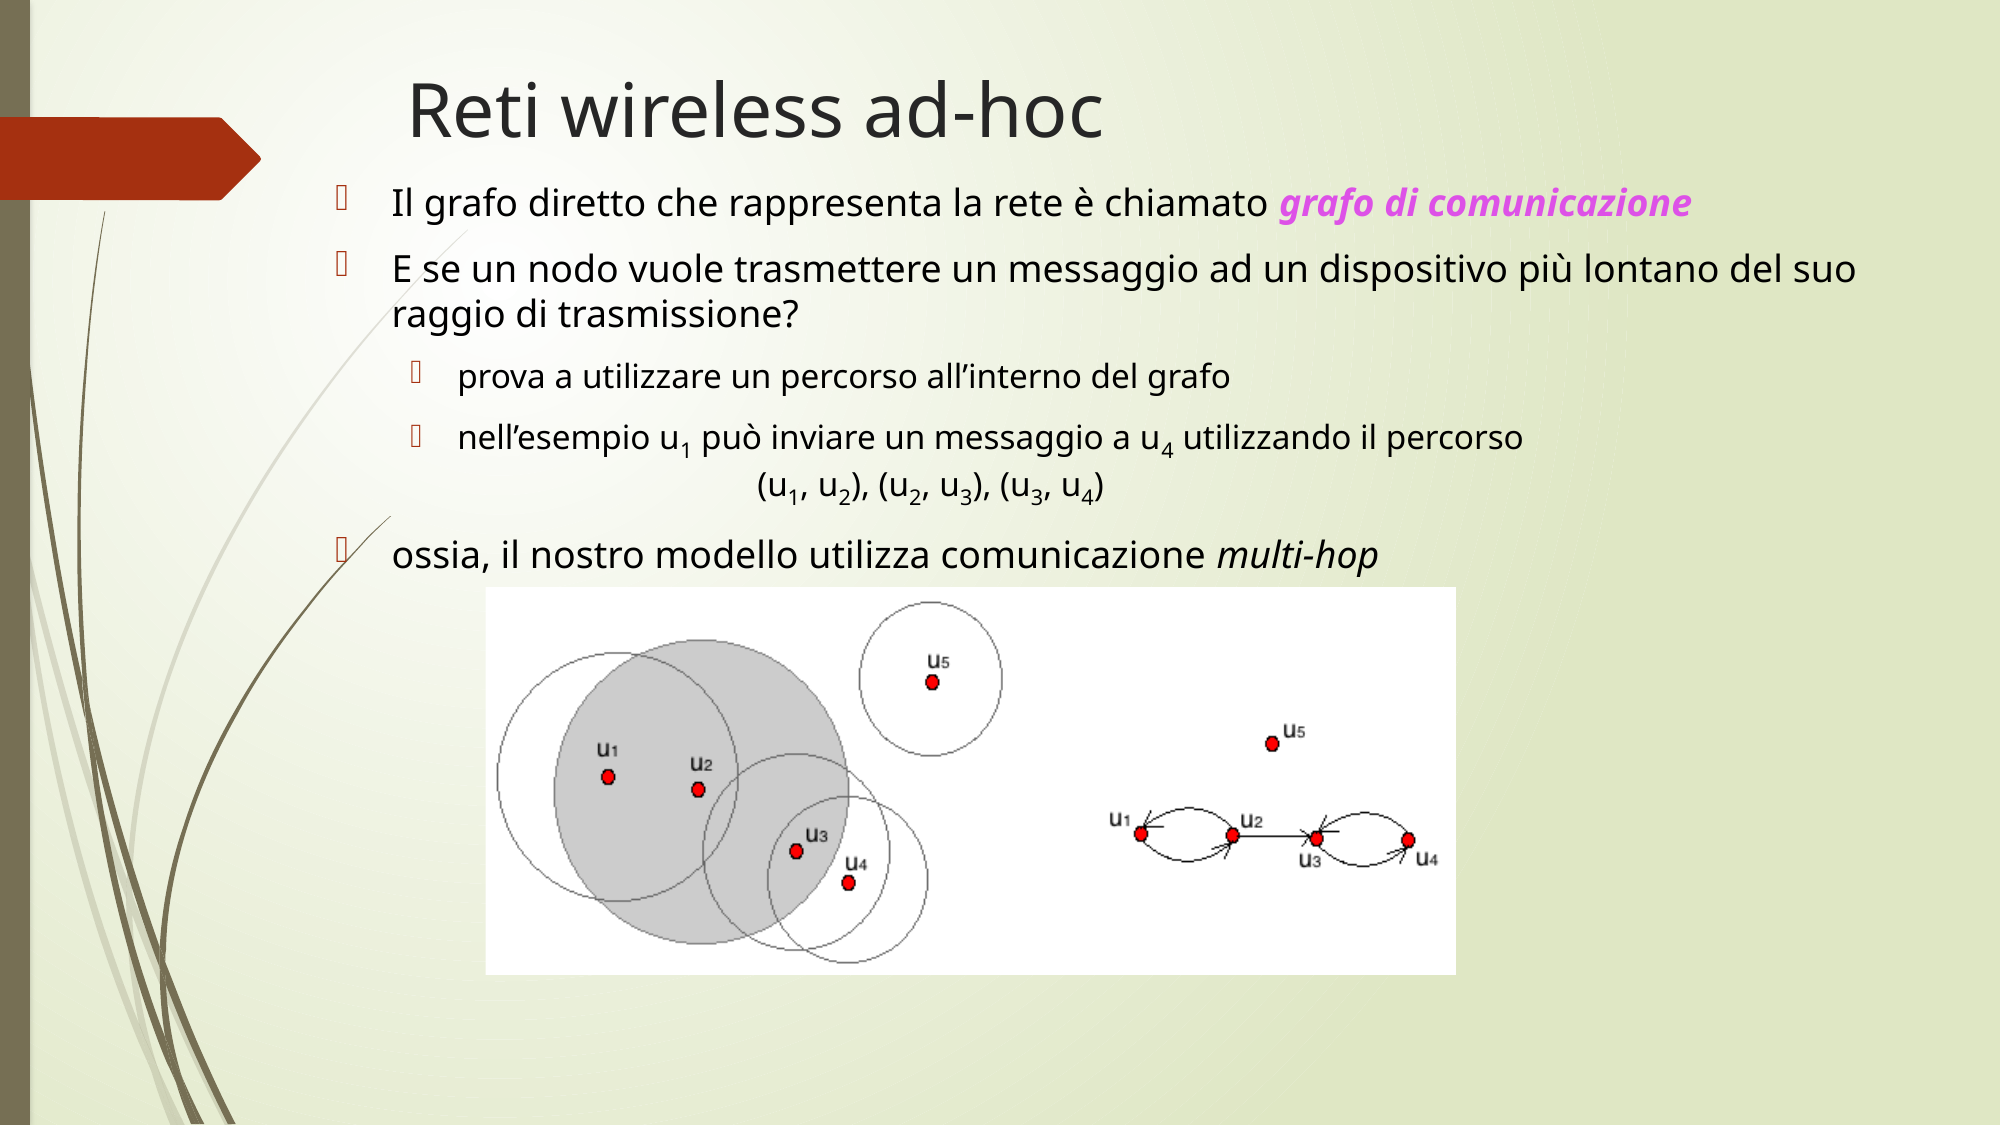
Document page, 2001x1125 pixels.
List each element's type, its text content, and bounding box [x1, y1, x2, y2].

title Reti wireless ad-hoc [391, 55, 1854, 171]
list Il grafo diretto che rappresenta la rete è chiamato grafo di comunicazione E se un nodo vuole trasmettere un messaggio ad un dispositivo più lontano del suo raggio di trasmissione? prova a utilizzare un percorso all’interno del grafo nell’esempio u1 può inviare un messaggio a u4 utilizzando il percorso (u1, u2), (u2, u3), (u3, u4) ossia, il nostro modello utilizza comunicazione multi-hop [320, 171, 1895, 1081]
picture [485, 586, 1457, 976]
